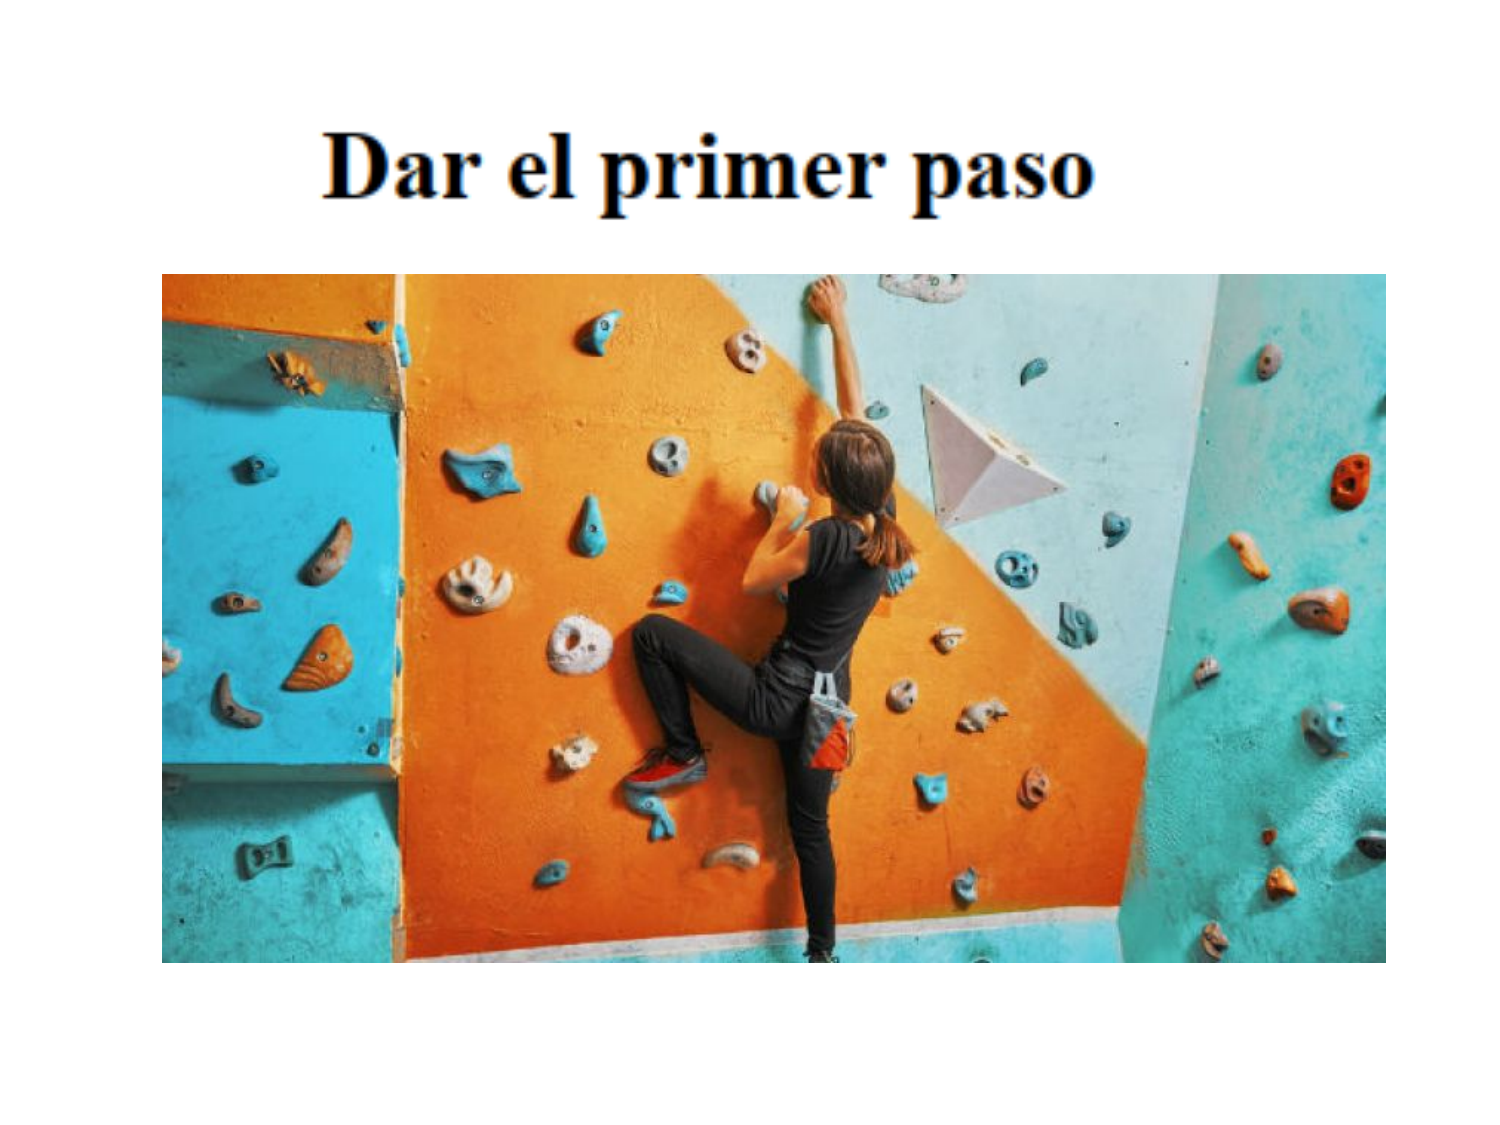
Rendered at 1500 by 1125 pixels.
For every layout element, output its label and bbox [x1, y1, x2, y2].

picture [162, 62, 1386, 963]
